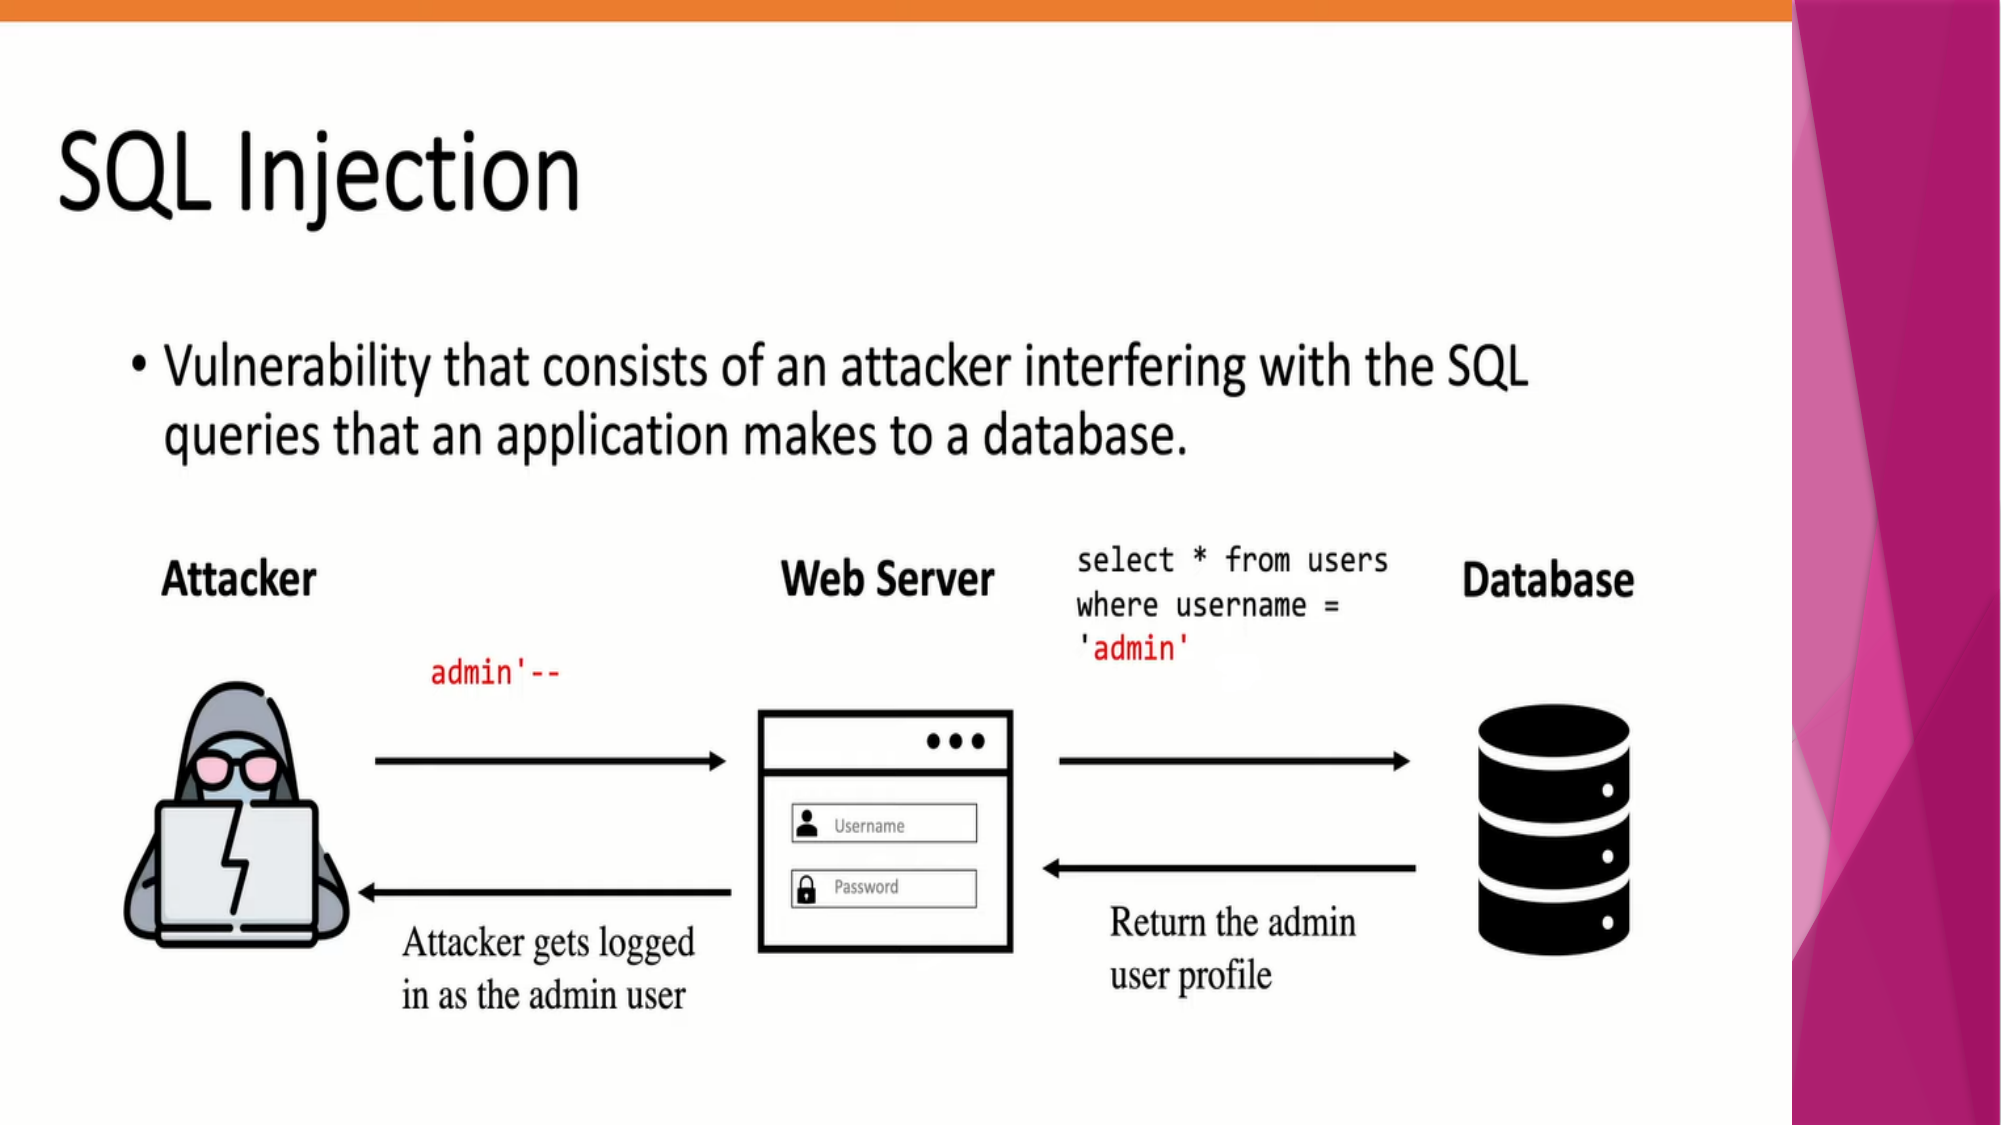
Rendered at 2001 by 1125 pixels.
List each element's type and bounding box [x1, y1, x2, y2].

list [0, 0, 1792, 1125]
